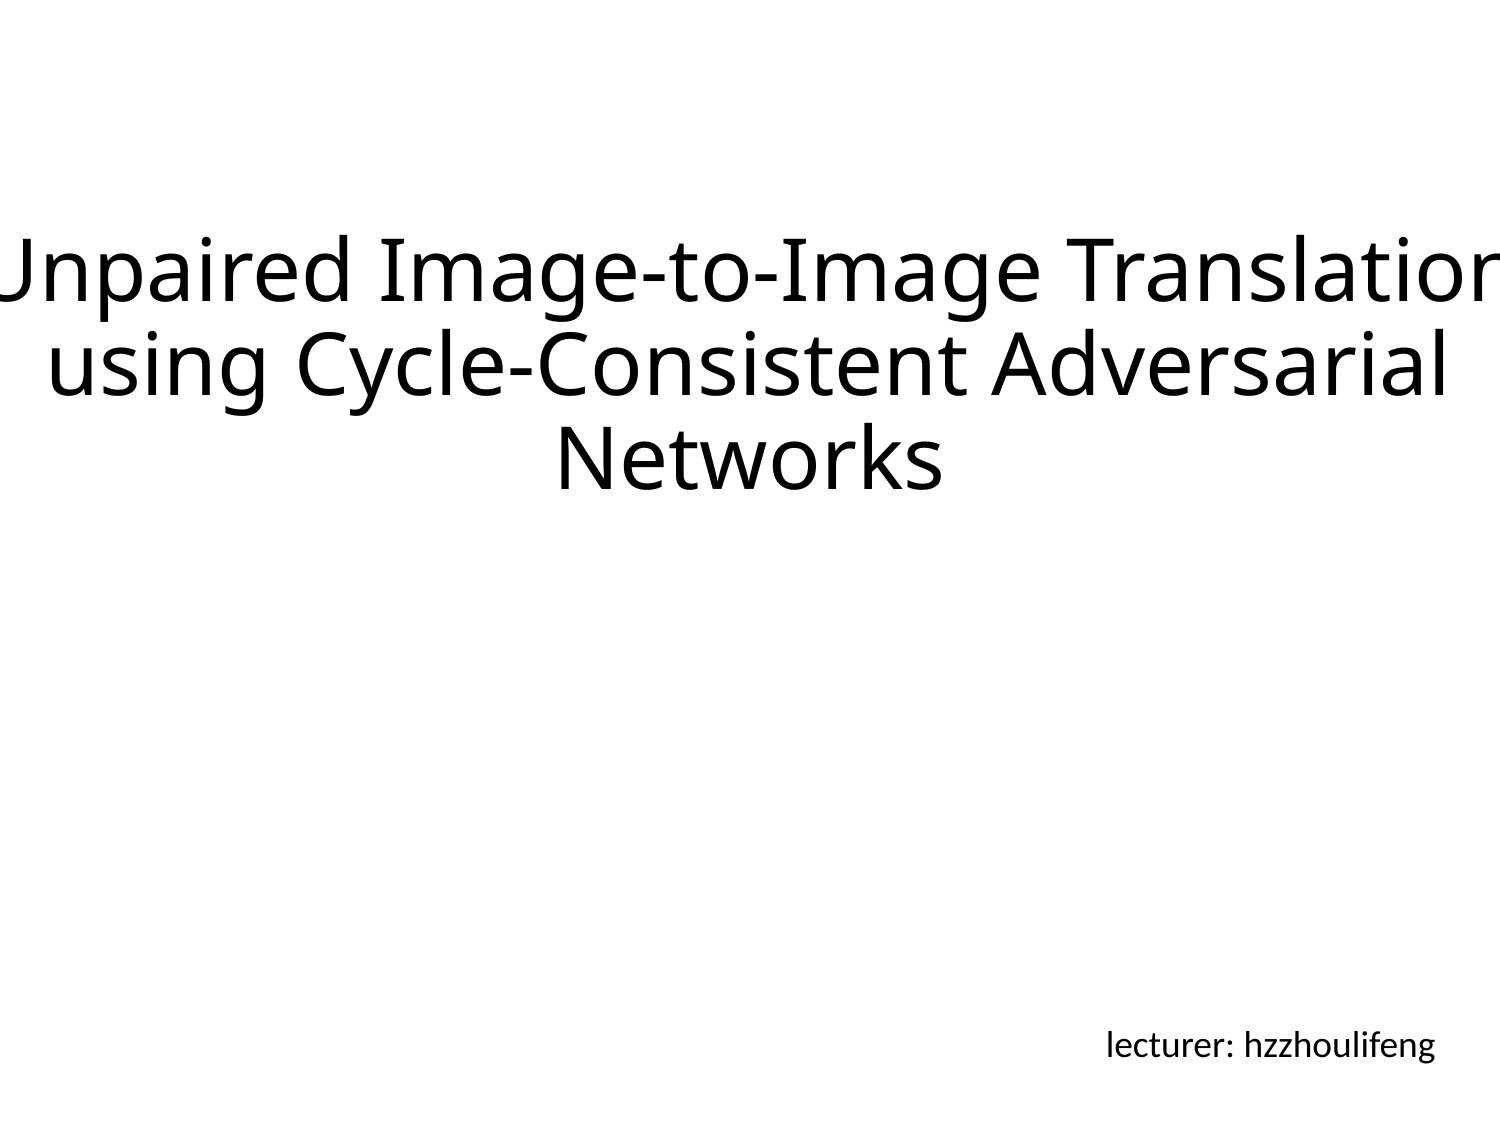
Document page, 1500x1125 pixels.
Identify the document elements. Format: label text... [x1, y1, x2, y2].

text_box lecturer: hzzhoulifeng [1091, 1012, 1500, 1072]
title Unpaired Image-to-Image Translation using Cycle-Consistent Adversarial Networks [0, 124, 1500, 517]
